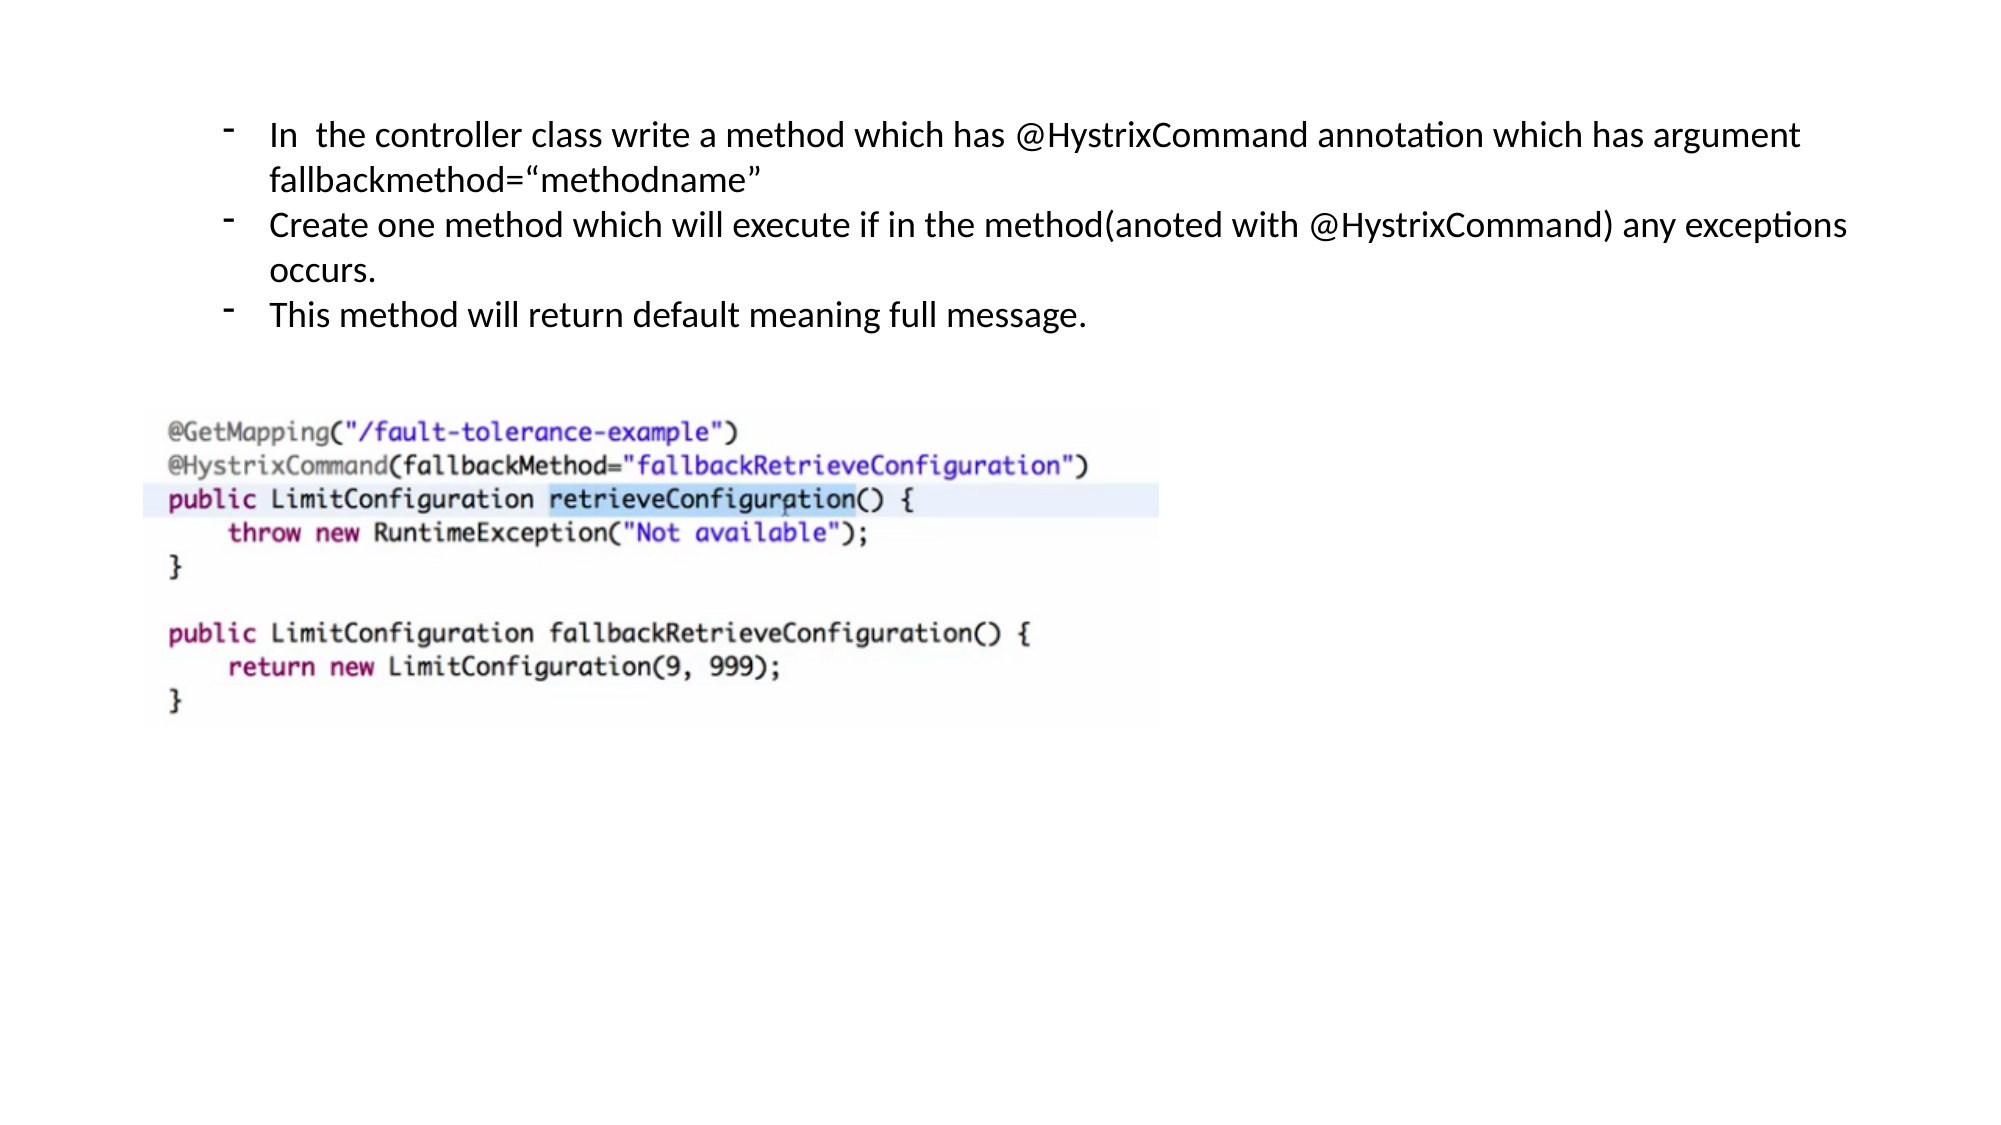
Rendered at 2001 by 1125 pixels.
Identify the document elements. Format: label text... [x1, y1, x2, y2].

picture [143, 406, 1159, 730]
text_box In the controller class write a method which has @HystrixCommand annotation which has argument fallbackmethod=“methodname” Create one method which will execute if in the method(anoted with @HystrixCommand) any exceptions occurs. This method will return default meaning full message. [207, 102, 1950, 388]
